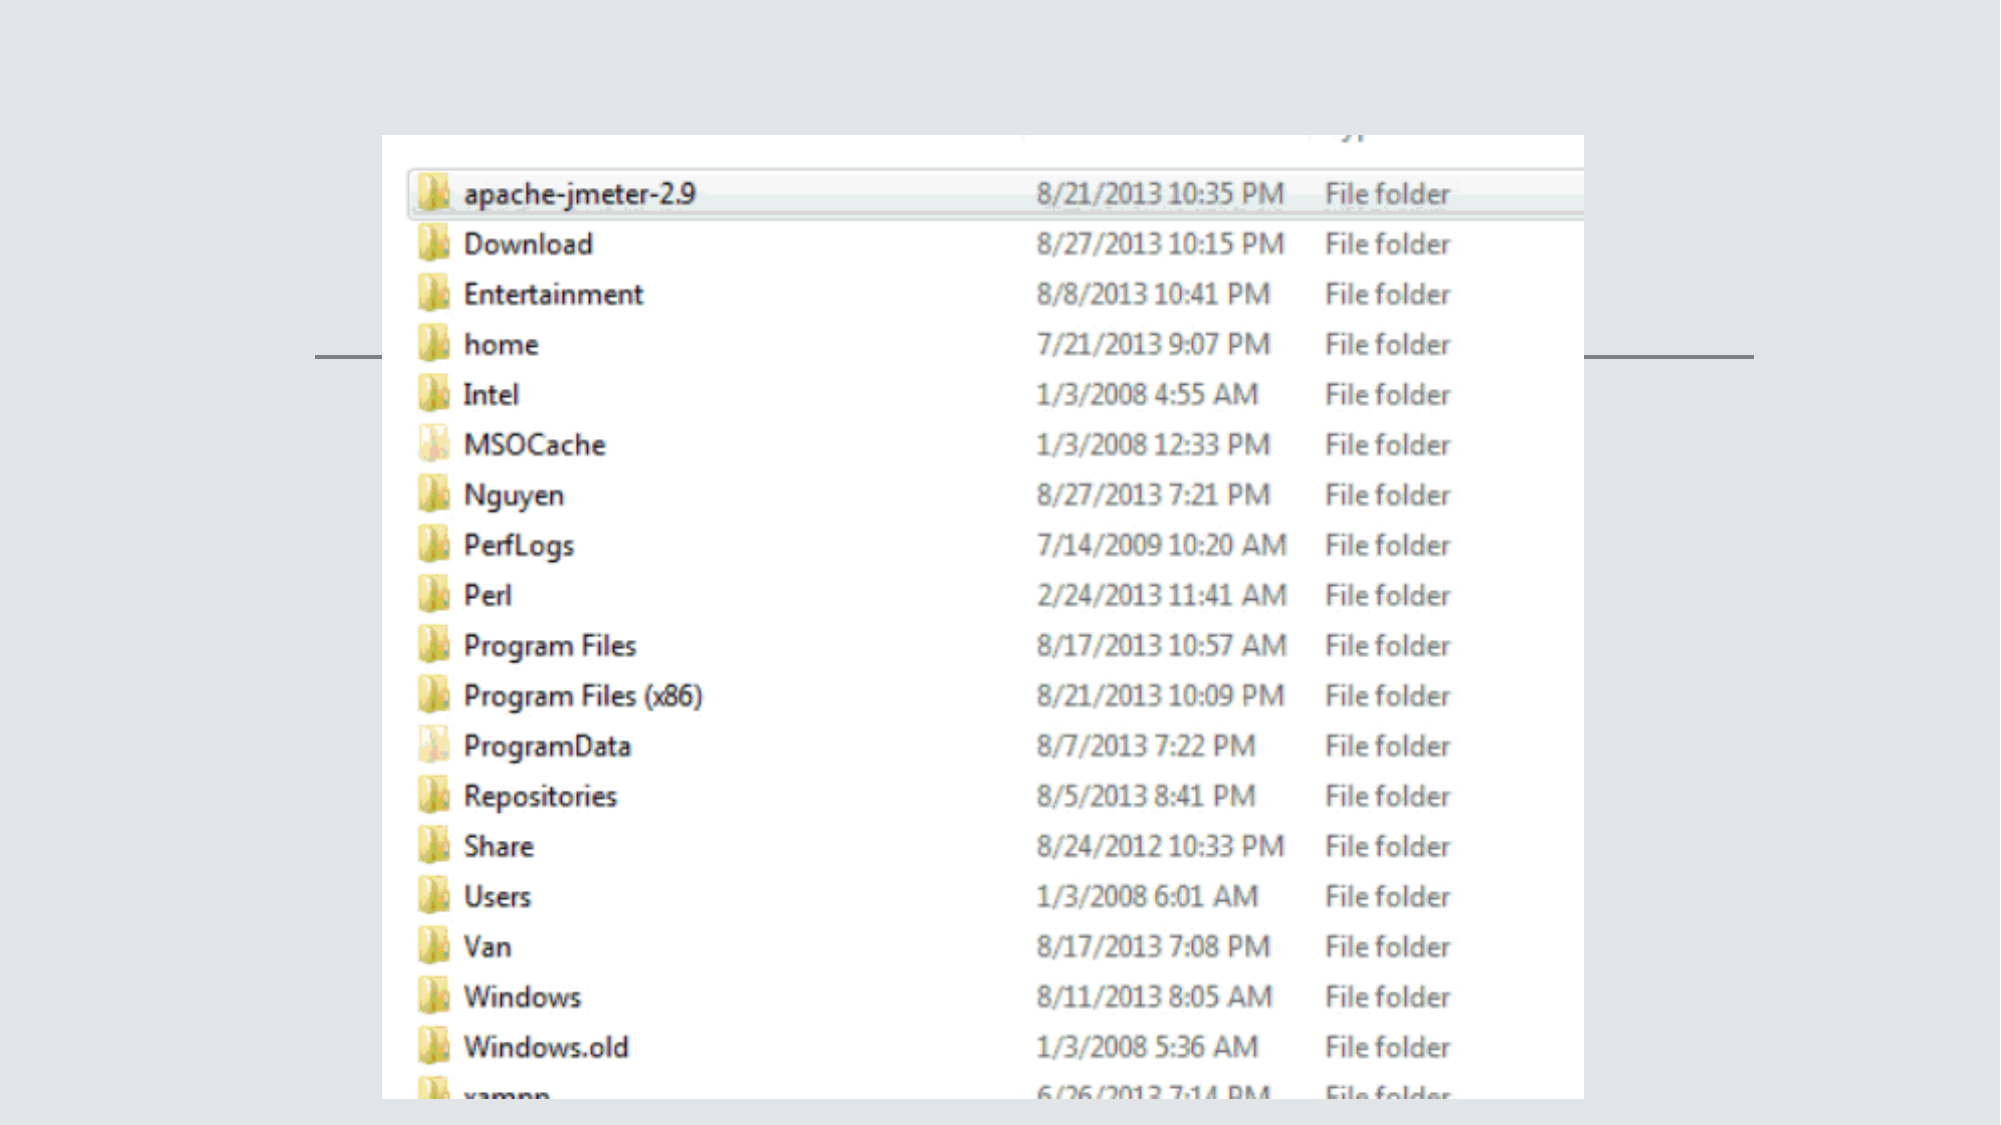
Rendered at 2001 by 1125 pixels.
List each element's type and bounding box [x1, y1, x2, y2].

picture [382, 134, 1584, 1100]
